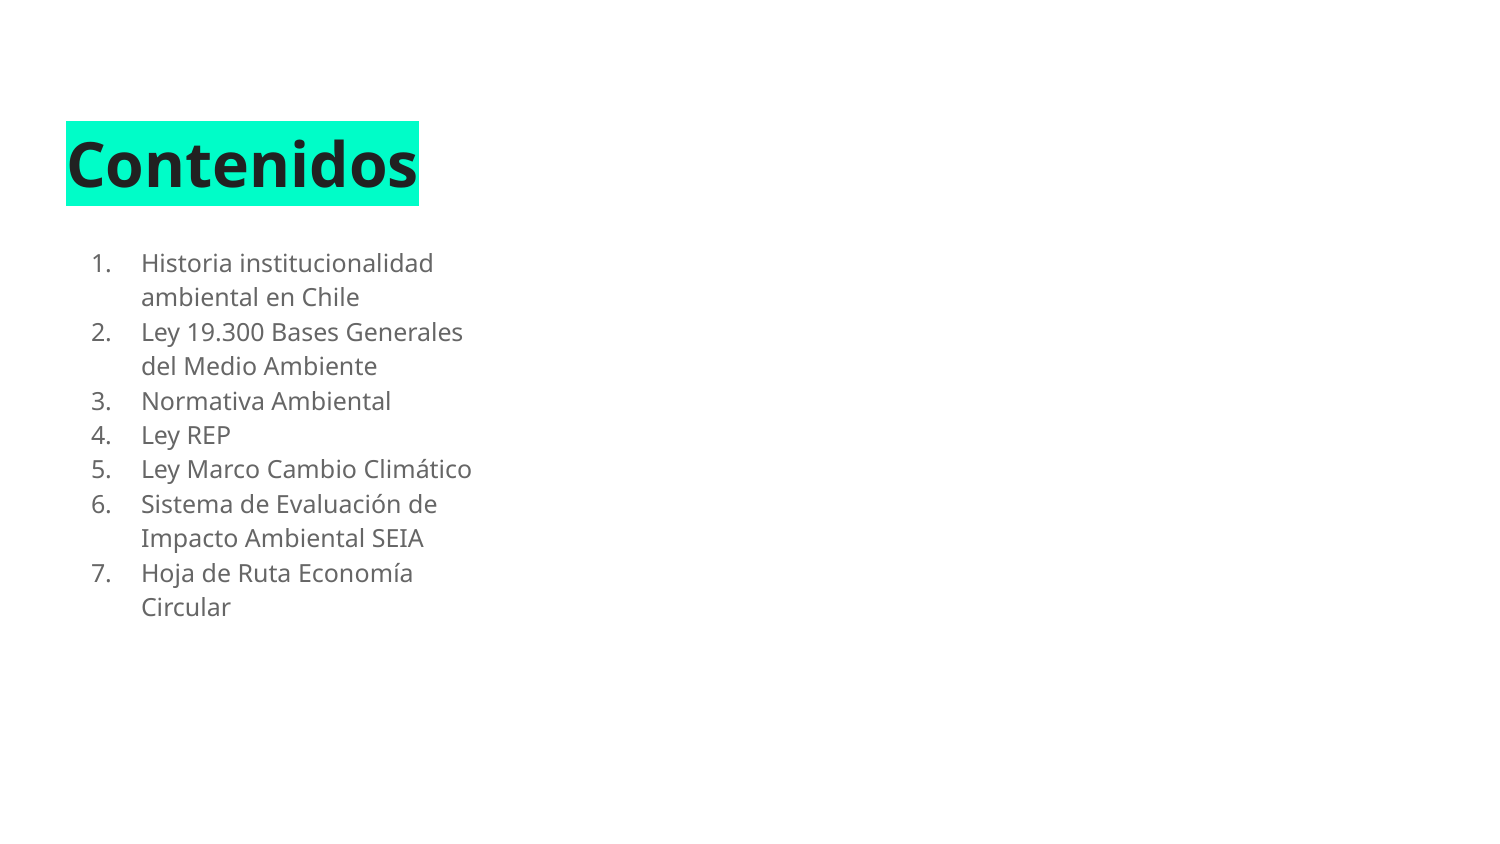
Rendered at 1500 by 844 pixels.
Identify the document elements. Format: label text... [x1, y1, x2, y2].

title Contenidos [51, 91, 512, 216]
list Historia institucionalidad ambiental en Chile Ley 19.300 Bases Generales del Medio Ambiente Normativa Ambiental Ley REP Ley Marco Cambio Climático Sistema de Evaluación de Impacto Ambiental SEIA Hoja de Ruta Economía Circular [51, 227, 512, 750]
